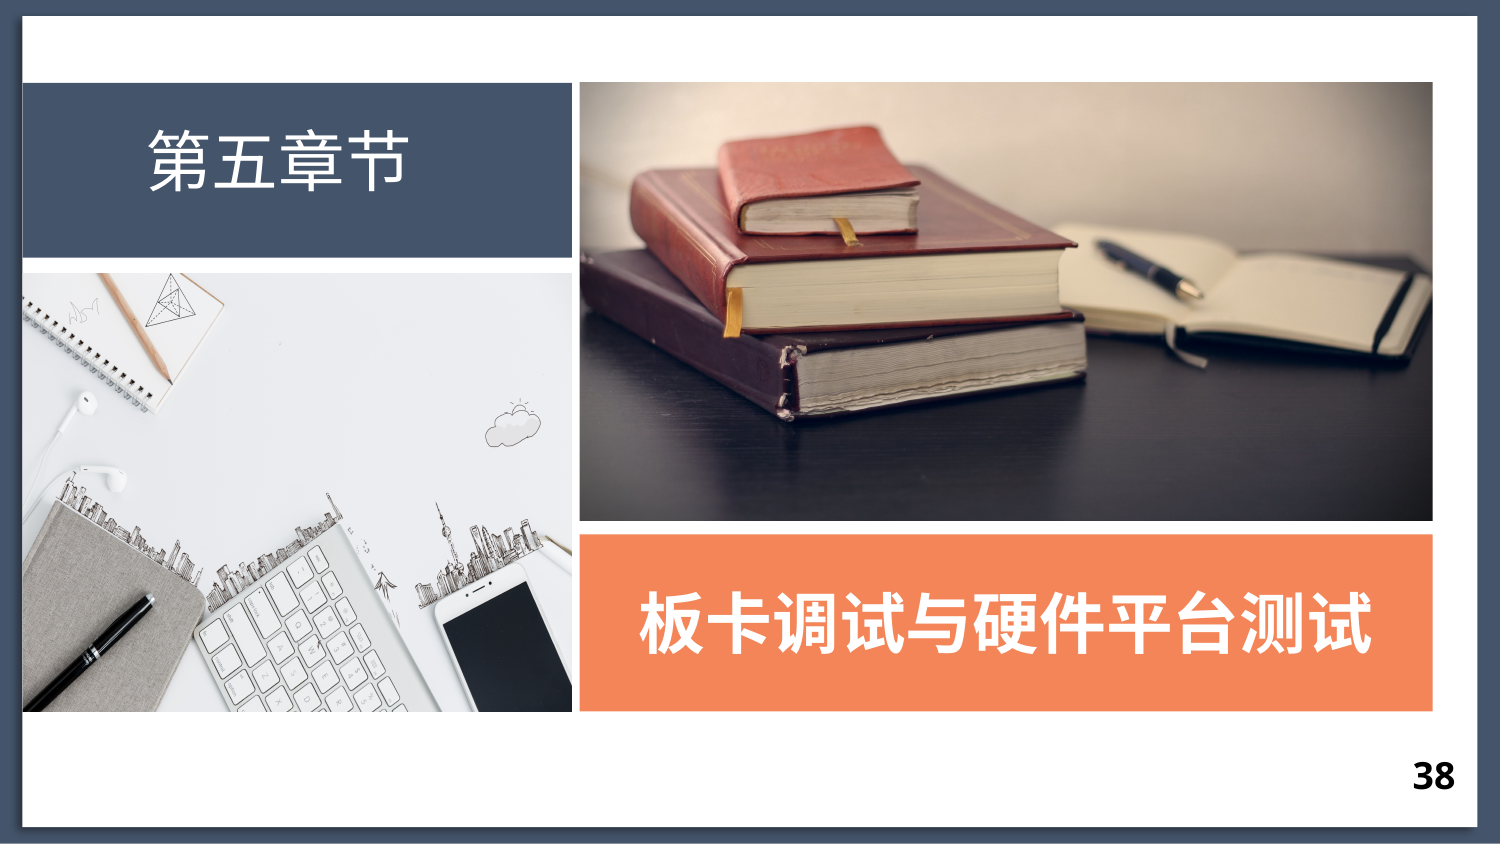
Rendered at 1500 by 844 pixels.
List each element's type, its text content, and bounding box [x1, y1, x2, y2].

text_box [579, 533, 1434, 712]
text_box 板卡调试与硬件平台测试 [624, 574, 1500, 670]
text_box [579, 82, 1434, 521]
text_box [22, 82, 576, 258]
text_box [21, 15, 1478, 828]
text_box 38 [1397, 744, 1479, 805]
text_box [21, 273, 573, 712]
text_box [0, 0, 1500, 844]
